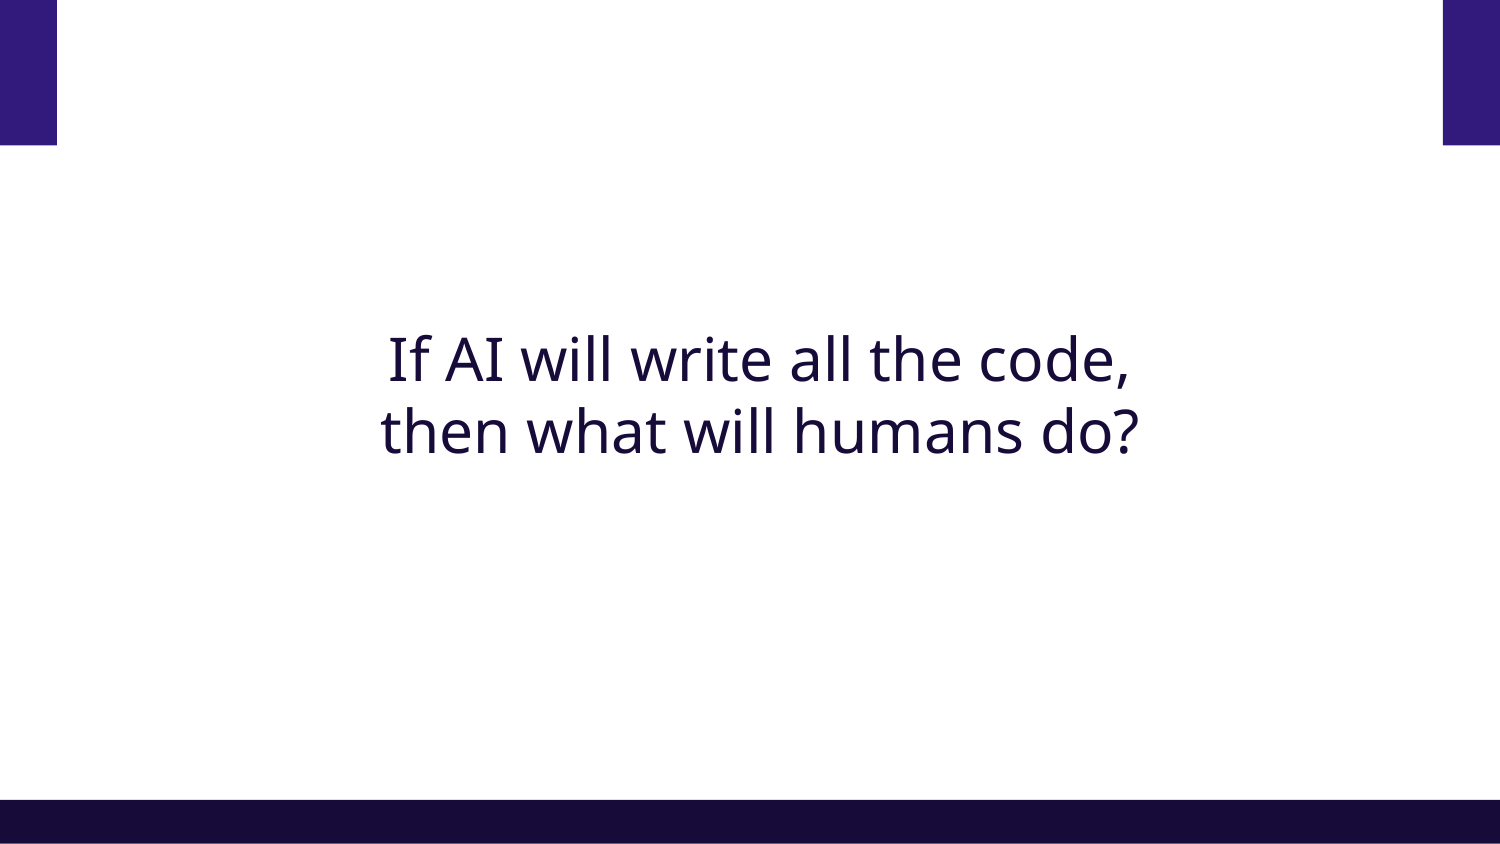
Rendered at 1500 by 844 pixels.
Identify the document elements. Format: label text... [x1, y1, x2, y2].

text_box If AI will write all the code, then what will humans do? [203, 306, 1334, 481]
